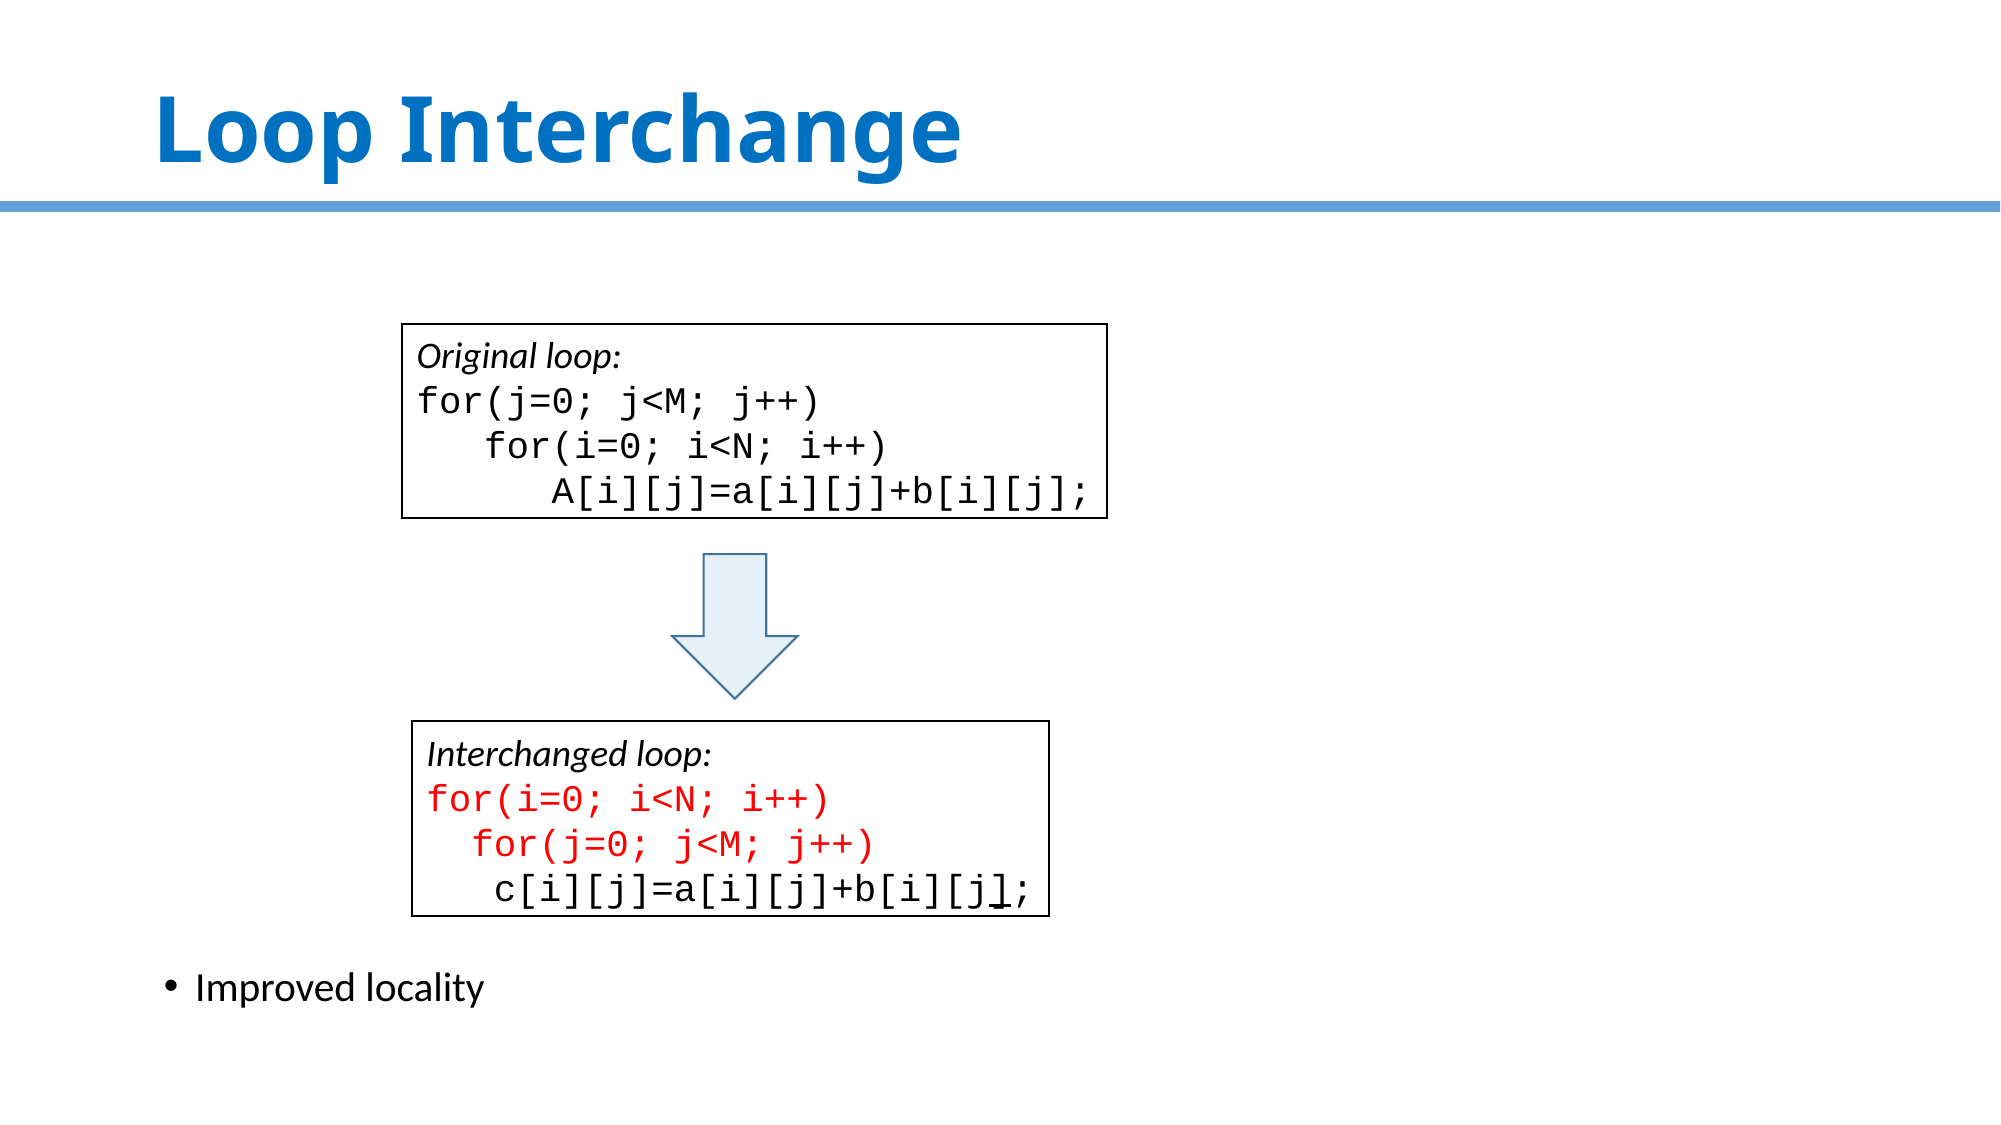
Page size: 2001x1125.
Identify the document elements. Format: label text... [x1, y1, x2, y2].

text_box Interchanged loop: for(i=0; i<N; i++) for(j=0; j<M; j++) c[i][j]=a[i][j]+b[i][j]; [411, 721, 1049, 916]
text_box Original loop: for(j=0; j<M; j++) for(i=0; i<N; i++) A[i][j]=a[i][j]+b[i][j]; [401, 323, 1107, 519]
list Improved locality [148, 958, 1874, 1019]
text_box [669, 553, 801, 701]
title Loop Interchange [137, 59, 1863, 207]
